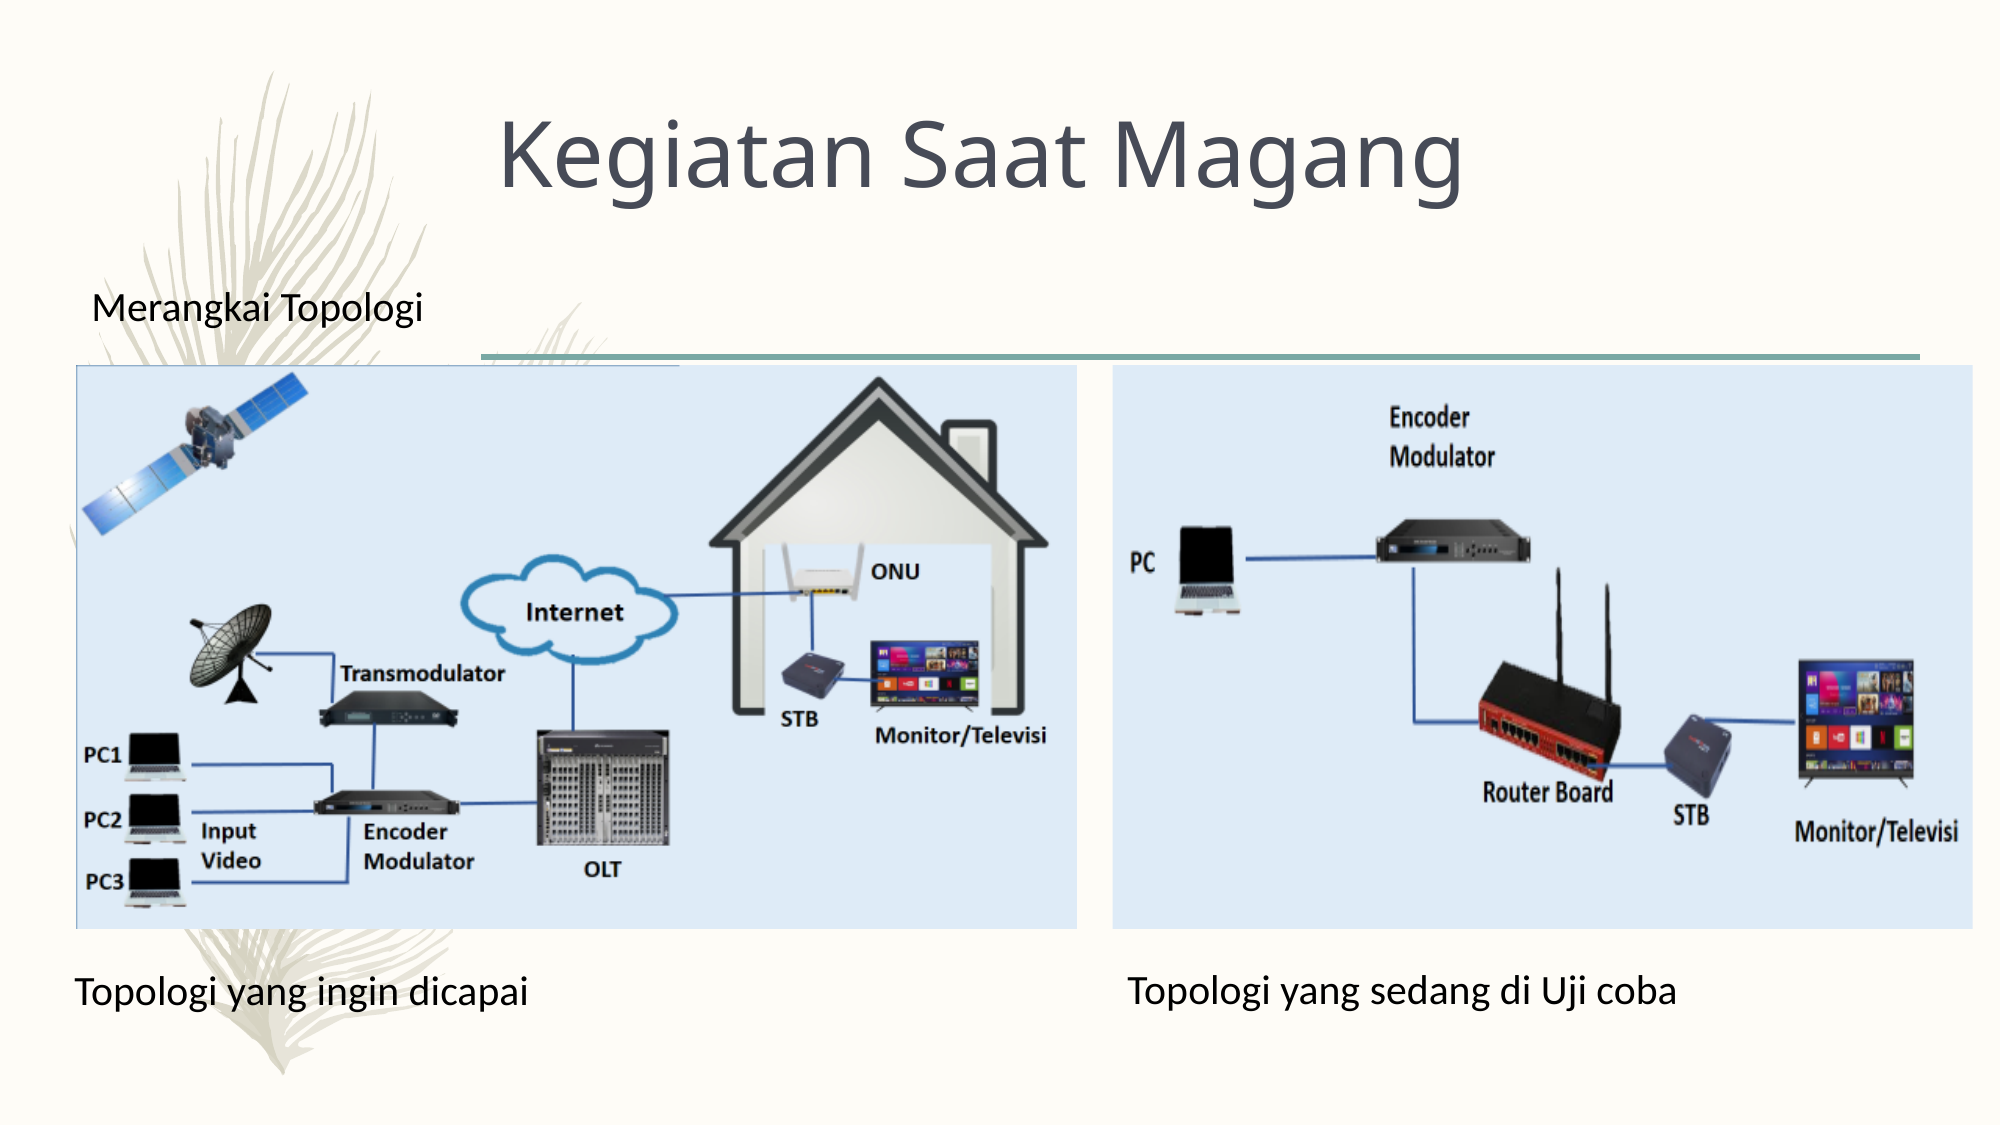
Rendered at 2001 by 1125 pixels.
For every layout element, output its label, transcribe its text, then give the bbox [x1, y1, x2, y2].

text_box Merangkai Topologi [76, 272, 547, 337]
title Kegiatan Saat Magang [481, 93, 1920, 350]
text_box Topologi yang ingin dicapai [59, 955, 578, 1021]
picture [1112, 365, 1974, 929]
text_box Topologi yang sedang di Uji coba [1112, 955, 1705, 1071]
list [76, 365, 1078, 929]
